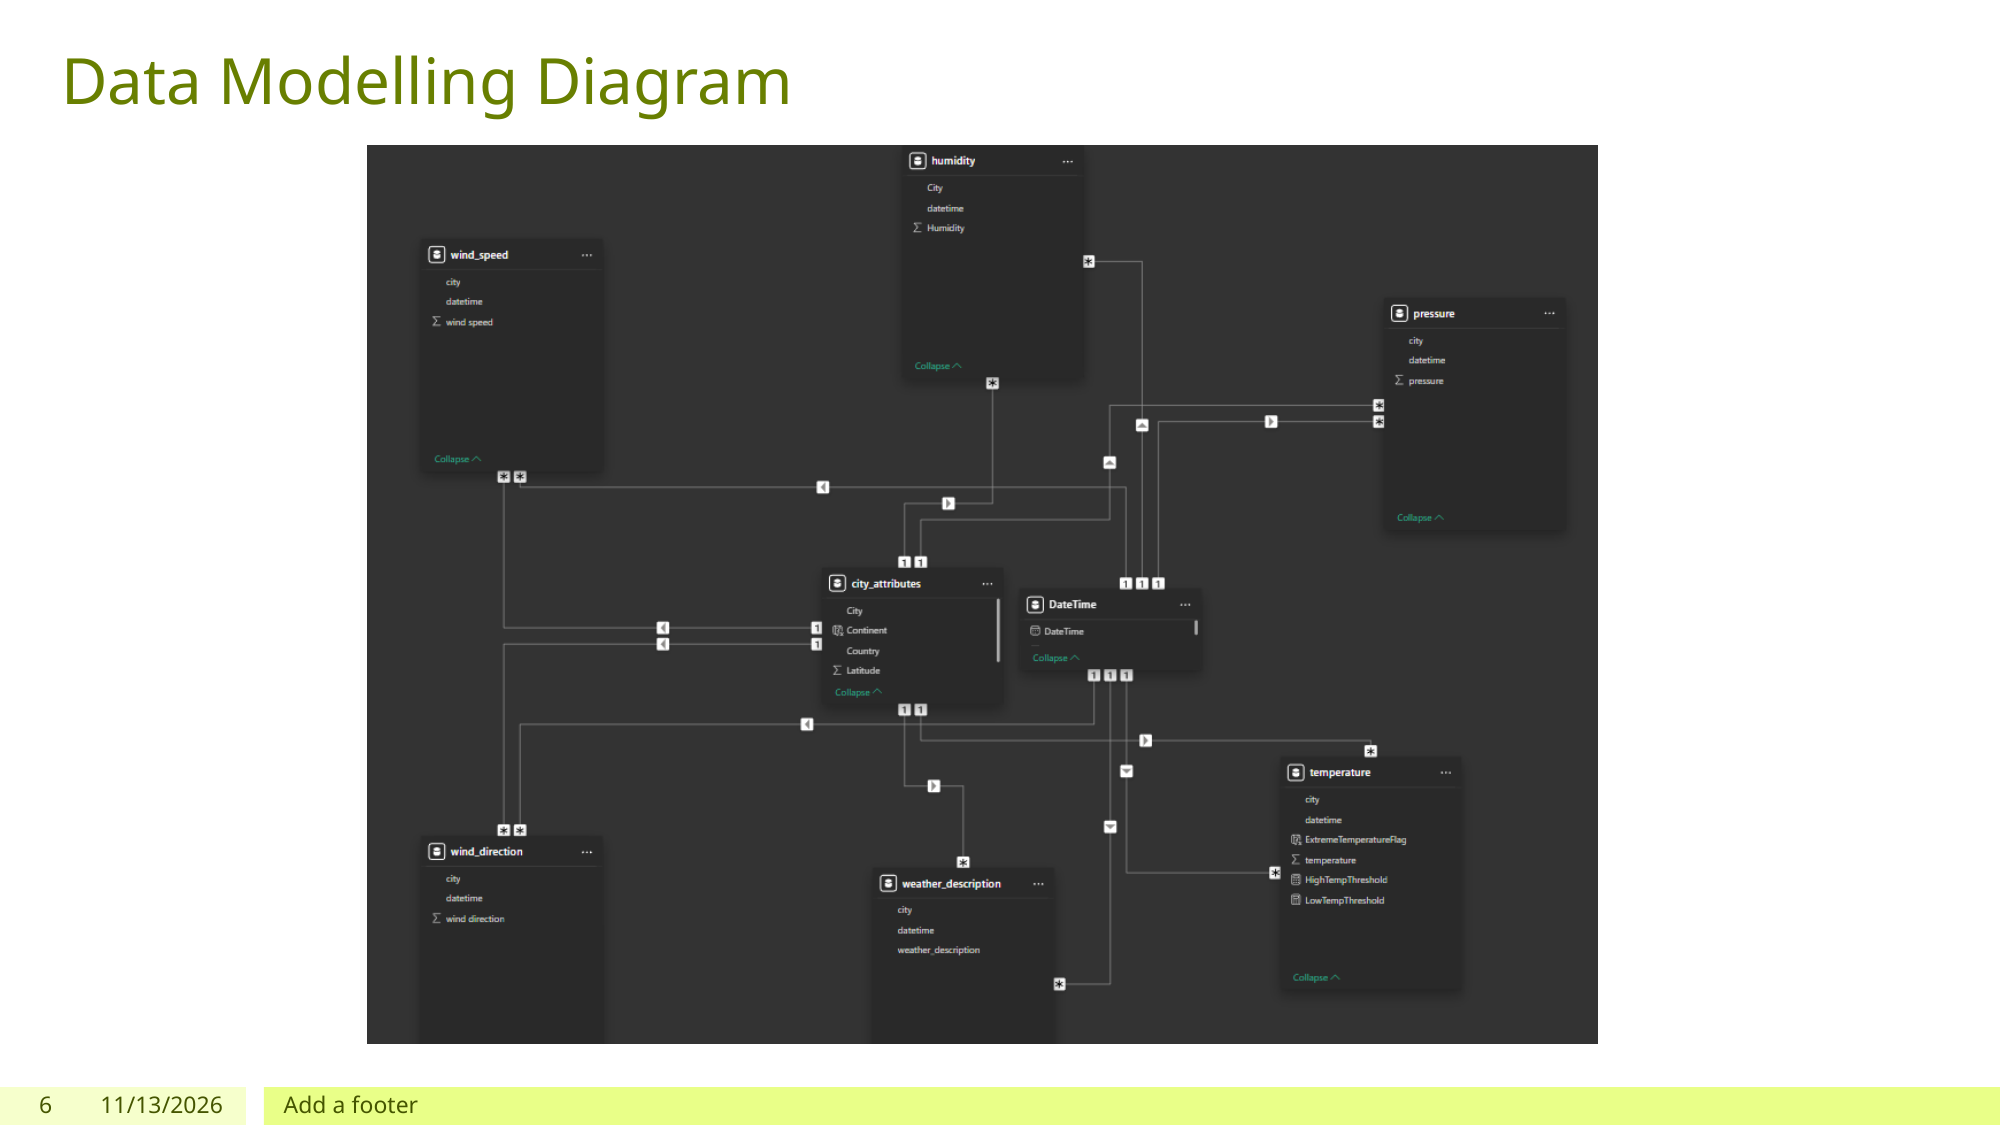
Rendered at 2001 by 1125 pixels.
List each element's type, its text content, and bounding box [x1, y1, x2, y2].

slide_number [74, 1087, 239, 1125]
slide_number 6 [0, 1087, 68, 1125]
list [367, 145, 1598, 1044]
footer Add a footer [268, 1087, 1769, 1125]
title Data Modelling Diagram [46, 33, 1584, 126]
